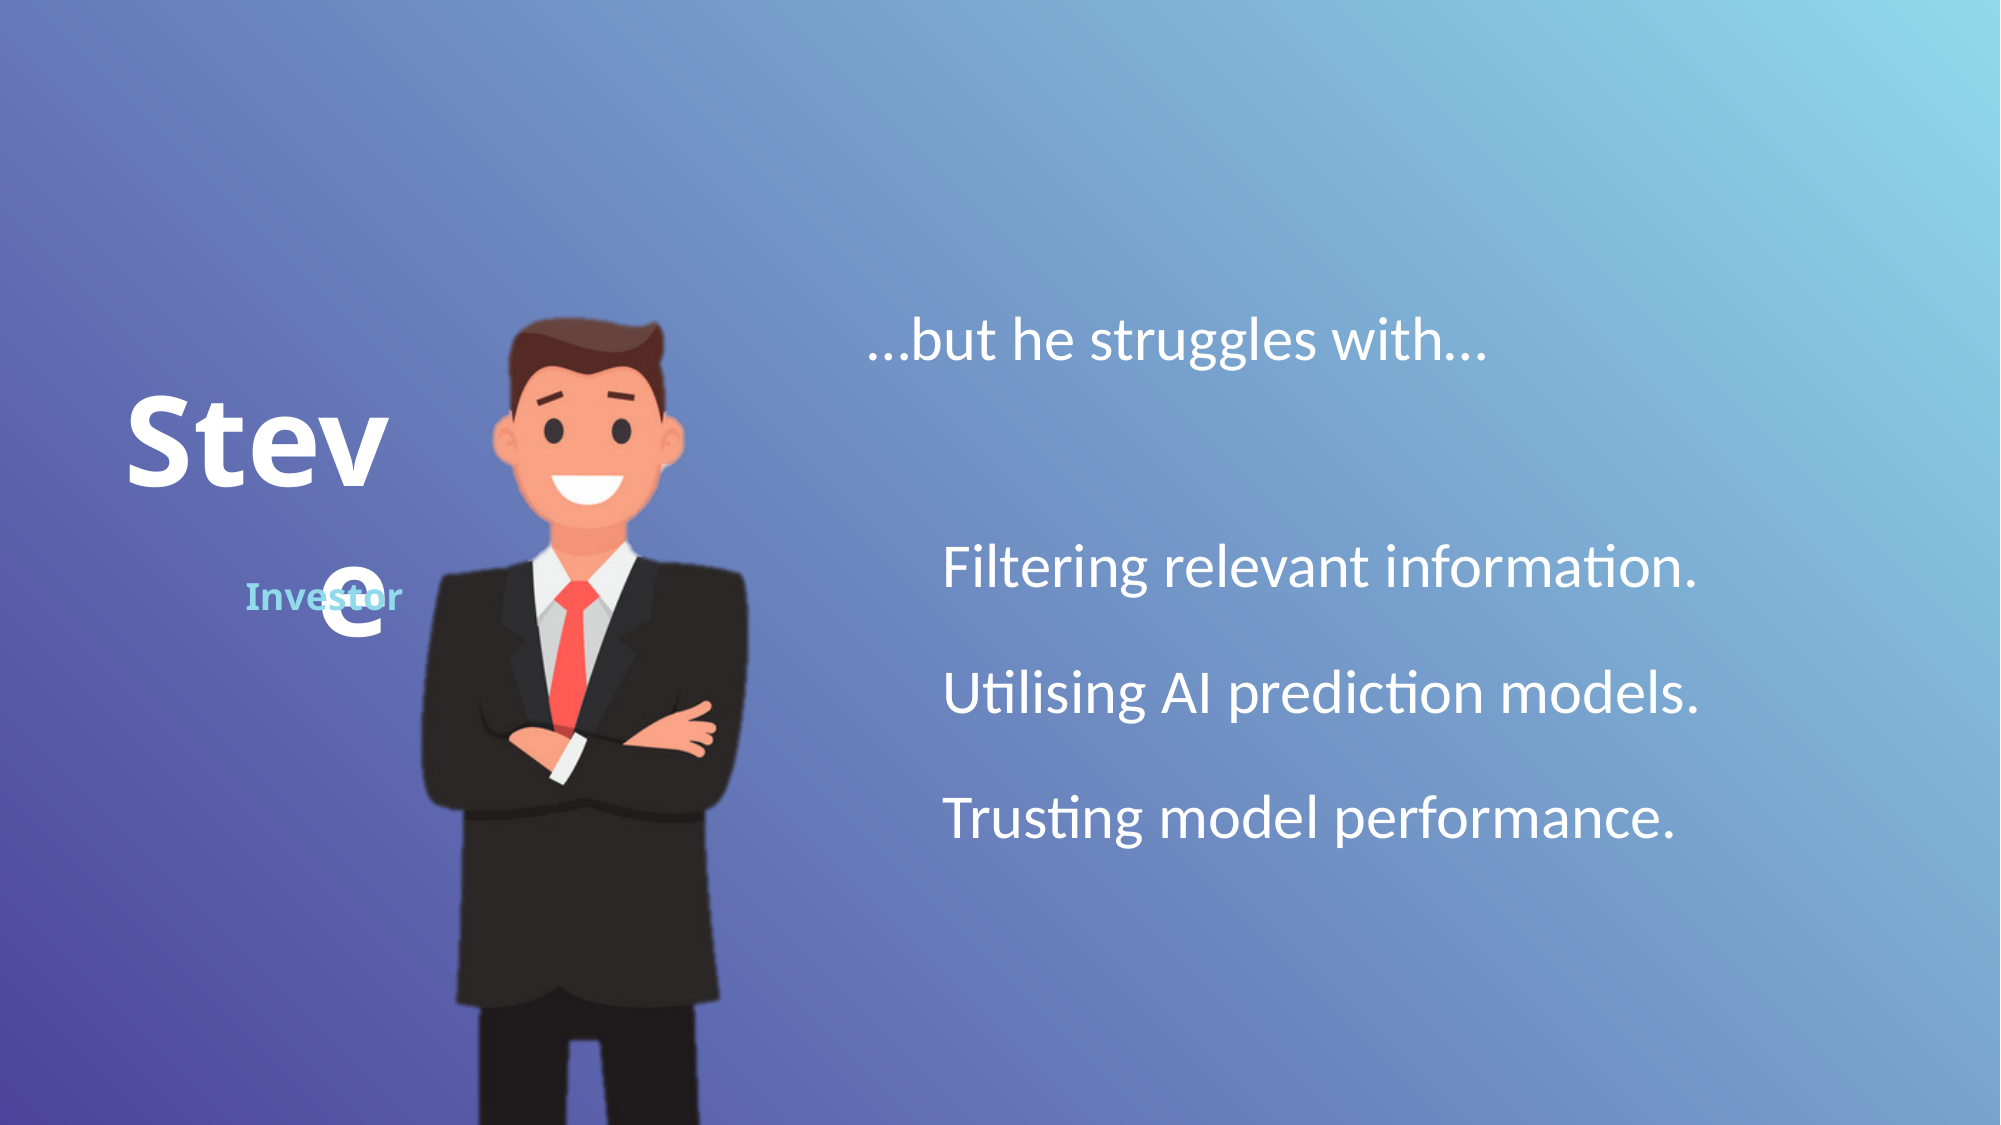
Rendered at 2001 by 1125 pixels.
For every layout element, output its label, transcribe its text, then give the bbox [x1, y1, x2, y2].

text_box Steve [38, 368, 326, 654]
picture [326, 198, 1117, 1125]
text_box Investor [230, 565, 326, 626]
list …but he struggles with… Filtering relevant information. Utilising AI prediction models. Trusting model performance. [1117, 299, 1863, 1014]
